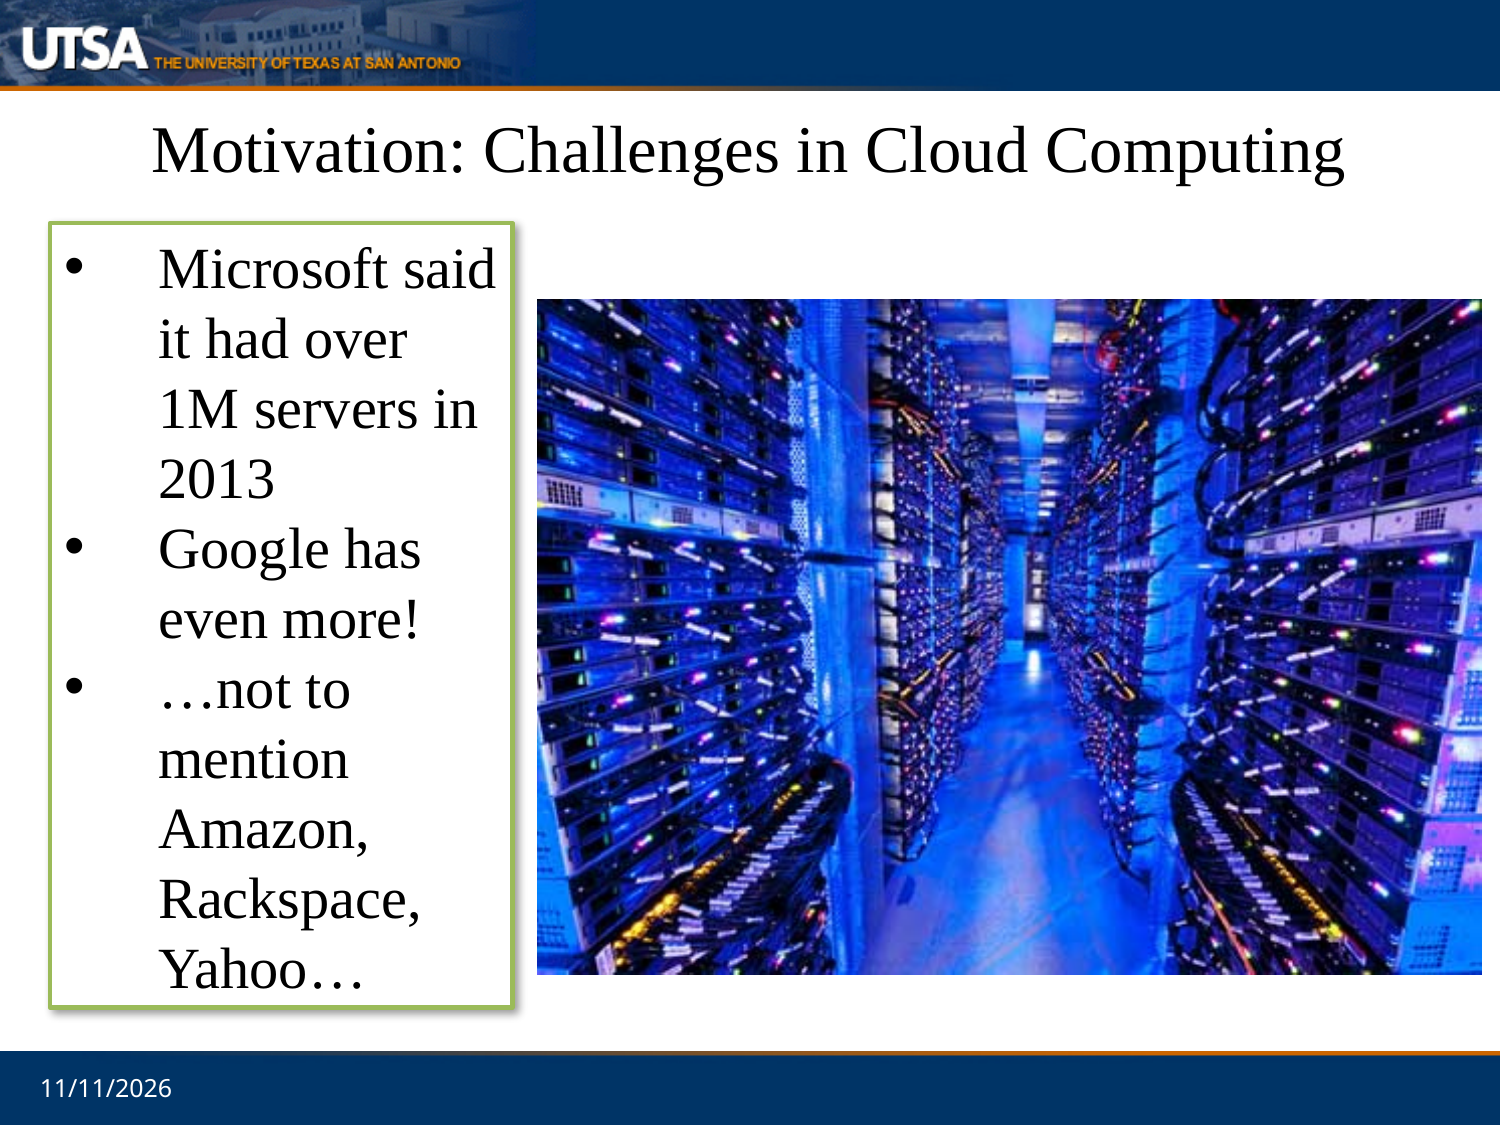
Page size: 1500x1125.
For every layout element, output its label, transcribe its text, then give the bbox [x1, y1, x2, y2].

picture [0, 1051, 1500, 1125]
picture [0, 0, 1500, 91]
text_box Motivation: Challenges in Cloud Computing [74, 87, 1425, 205]
text_box Microsoft said it had over 1M servers in 2013 Google has even more! …not to mention Amazon, Rackspace, Yahoo… [48, 221, 515, 1010]
picture [537, 299, 1482, 976]
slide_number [24, 1065, 213, 1125]
